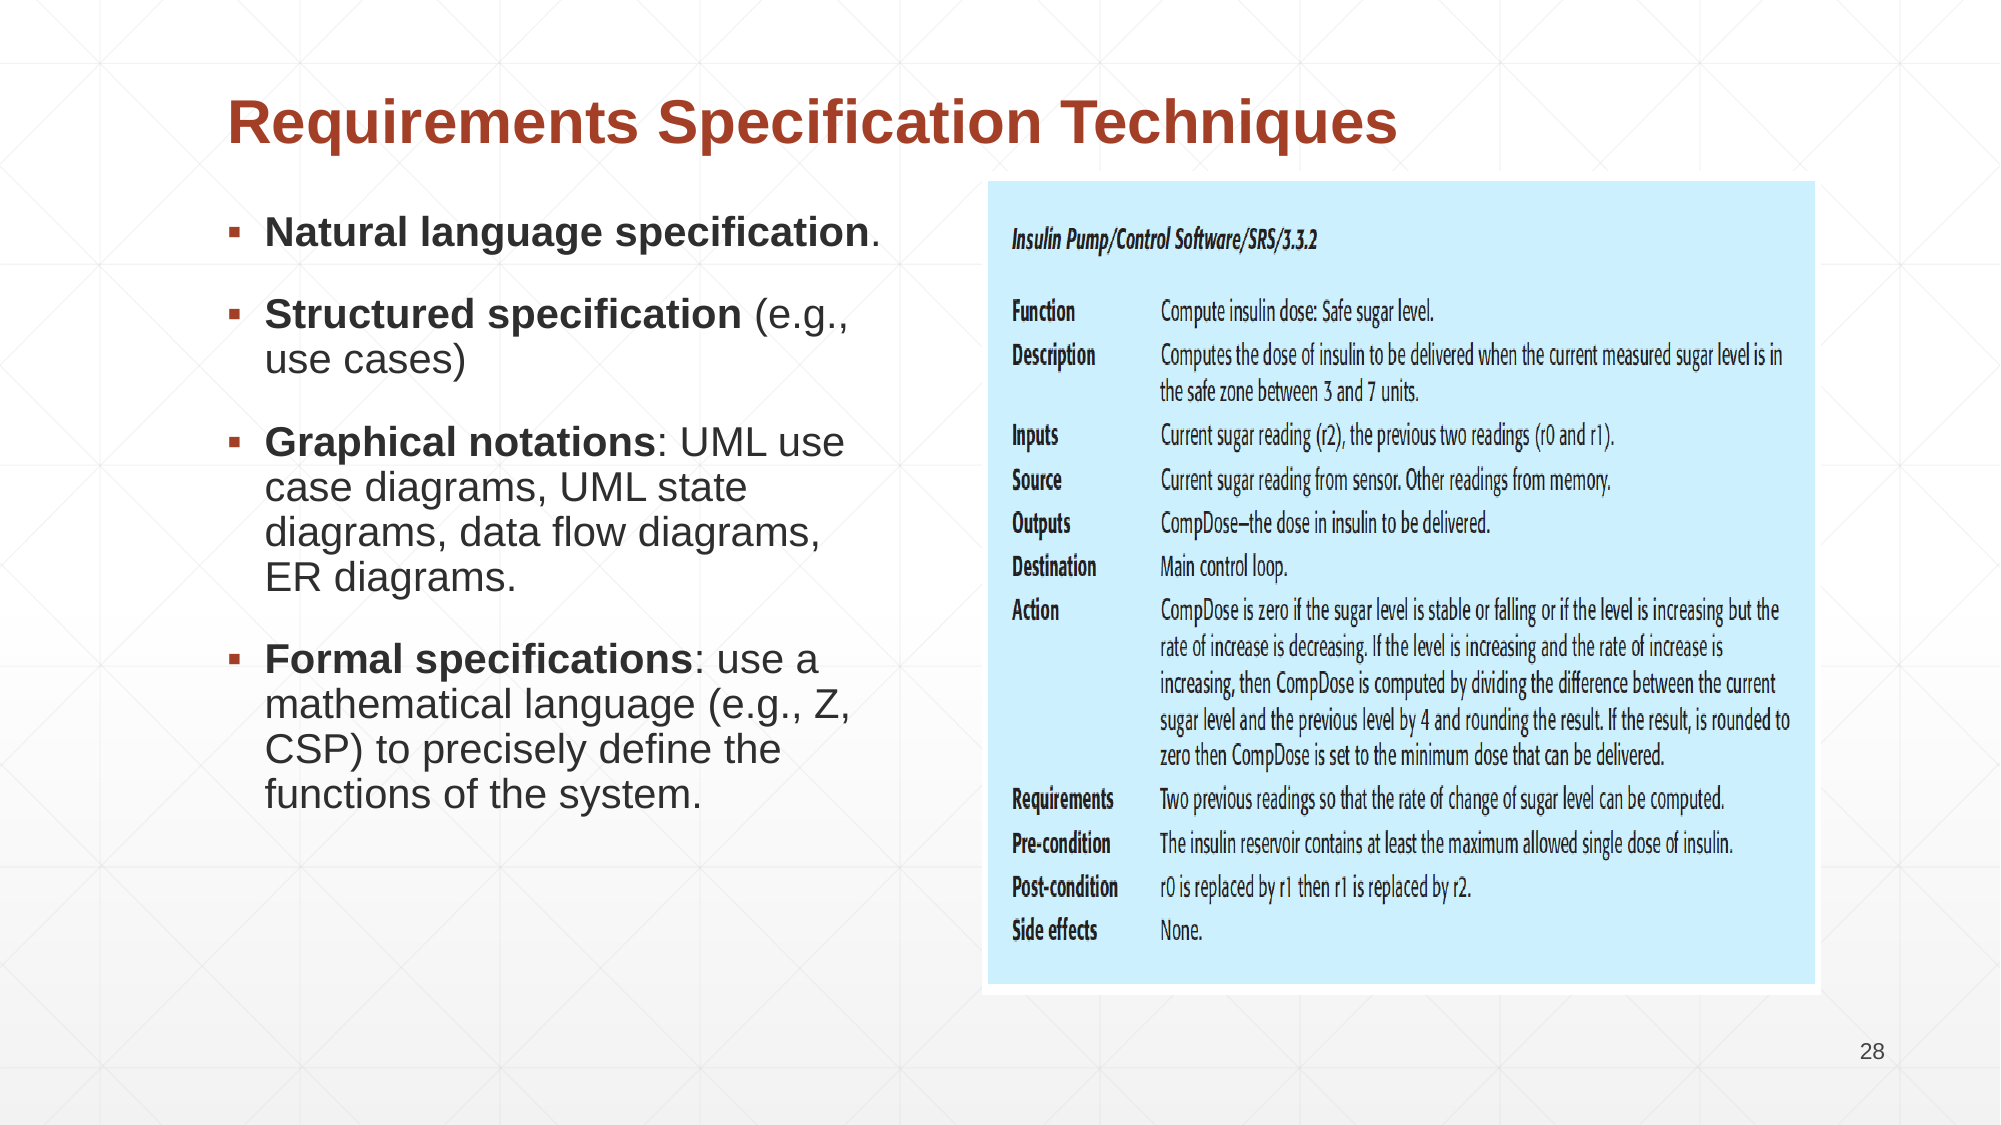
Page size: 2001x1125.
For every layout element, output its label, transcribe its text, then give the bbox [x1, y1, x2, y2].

slide_number 28 [1749, 1031, 1901, 1069]
text_box Requirements Specification Techniques [212, 82, 1821, 165]
text_box Natural language specification. Structured specification (e.g., use cases) Graphical notations: UML use case diagrams, UML state diagrams, data flow diagrams, ER diagrams. Formal specifications: use a mathematical language (e.g., Z, CSP) to precisely define the functions of the system. [212, 203, 897, 995]
picture [982, 171, 1821, 995]
